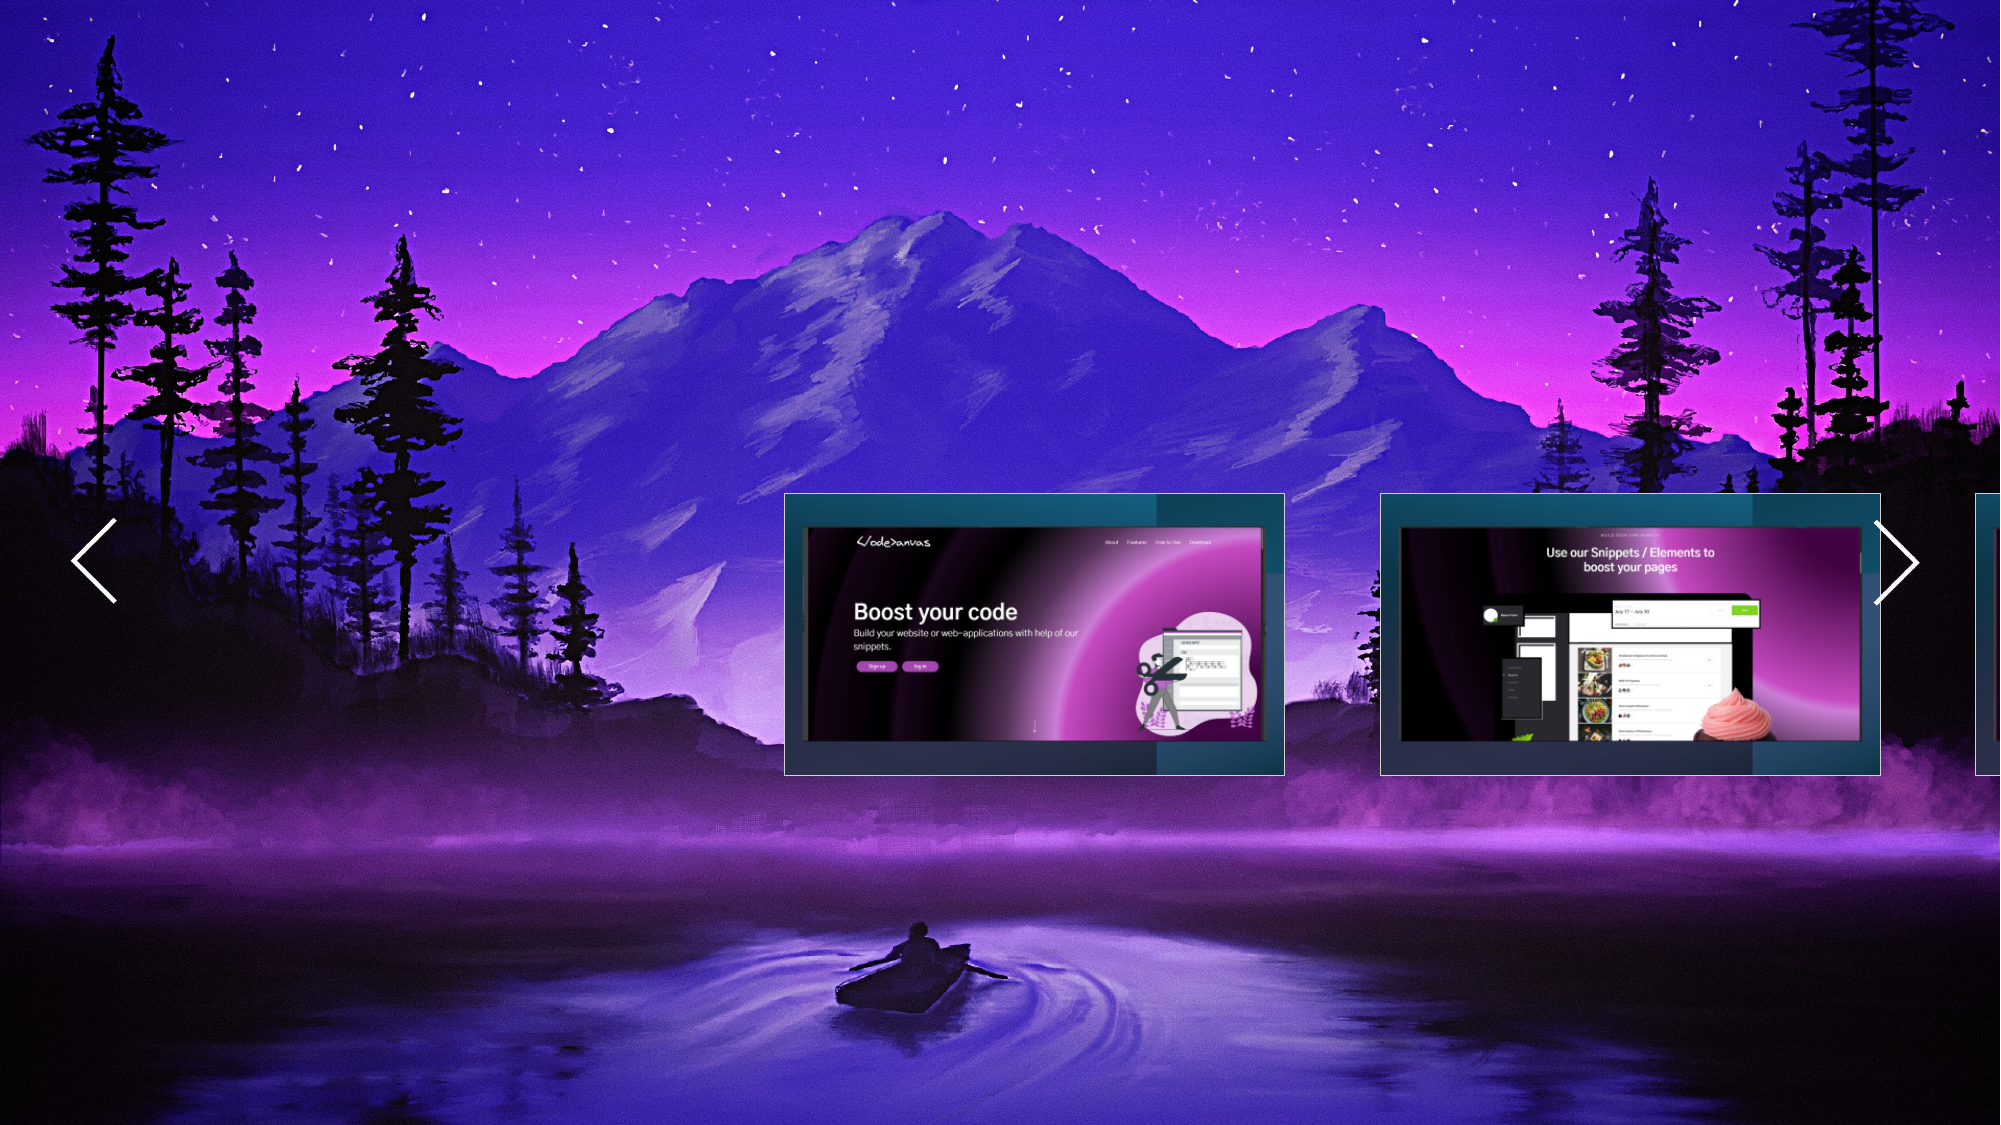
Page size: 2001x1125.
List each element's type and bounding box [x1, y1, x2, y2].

picture [17, 484, 169, 636]
text_box [0, 419, 2000, 706]
picture [0, 706, 2000, 1125]
picture [1821, 486, 1973, 638]
picture [0, 0, 2000, 419]
